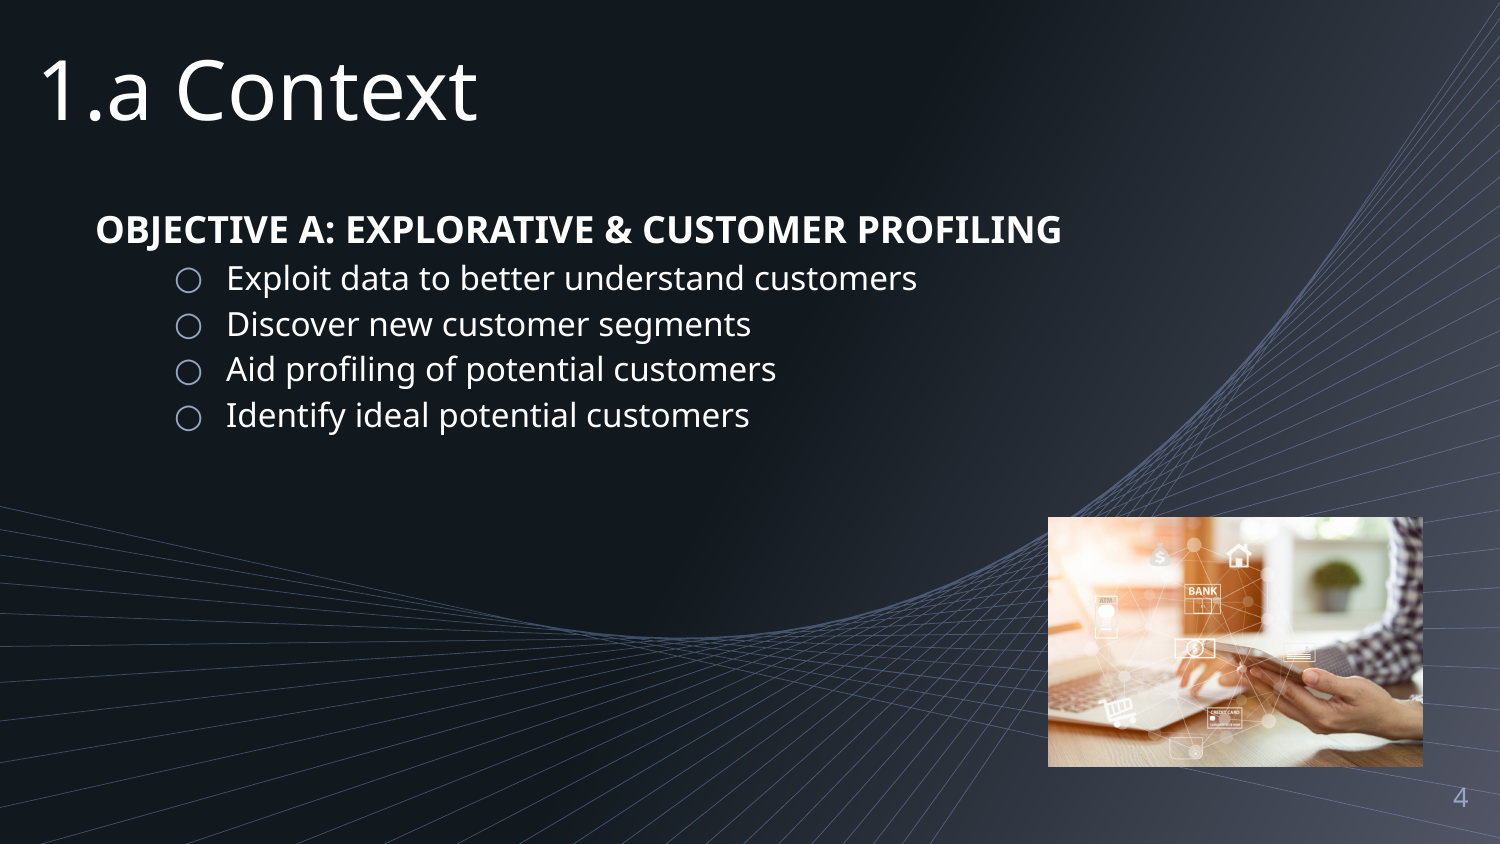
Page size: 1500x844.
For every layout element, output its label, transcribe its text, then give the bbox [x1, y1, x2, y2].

text_box OBJECTIVE A: EXPLORATIVE & CUSTOMER PROFILING Exploit data to better understand customers Discover new customer segments Aid profiling of potential customers Identify ideal potential customers [76, 199, 1187, 651]
text_box 1.a Context [36, 11, 1147, 139]
slide_number 4 [1378, 766, 1469, 832]
picture [1048, 516, 1423, 767]
